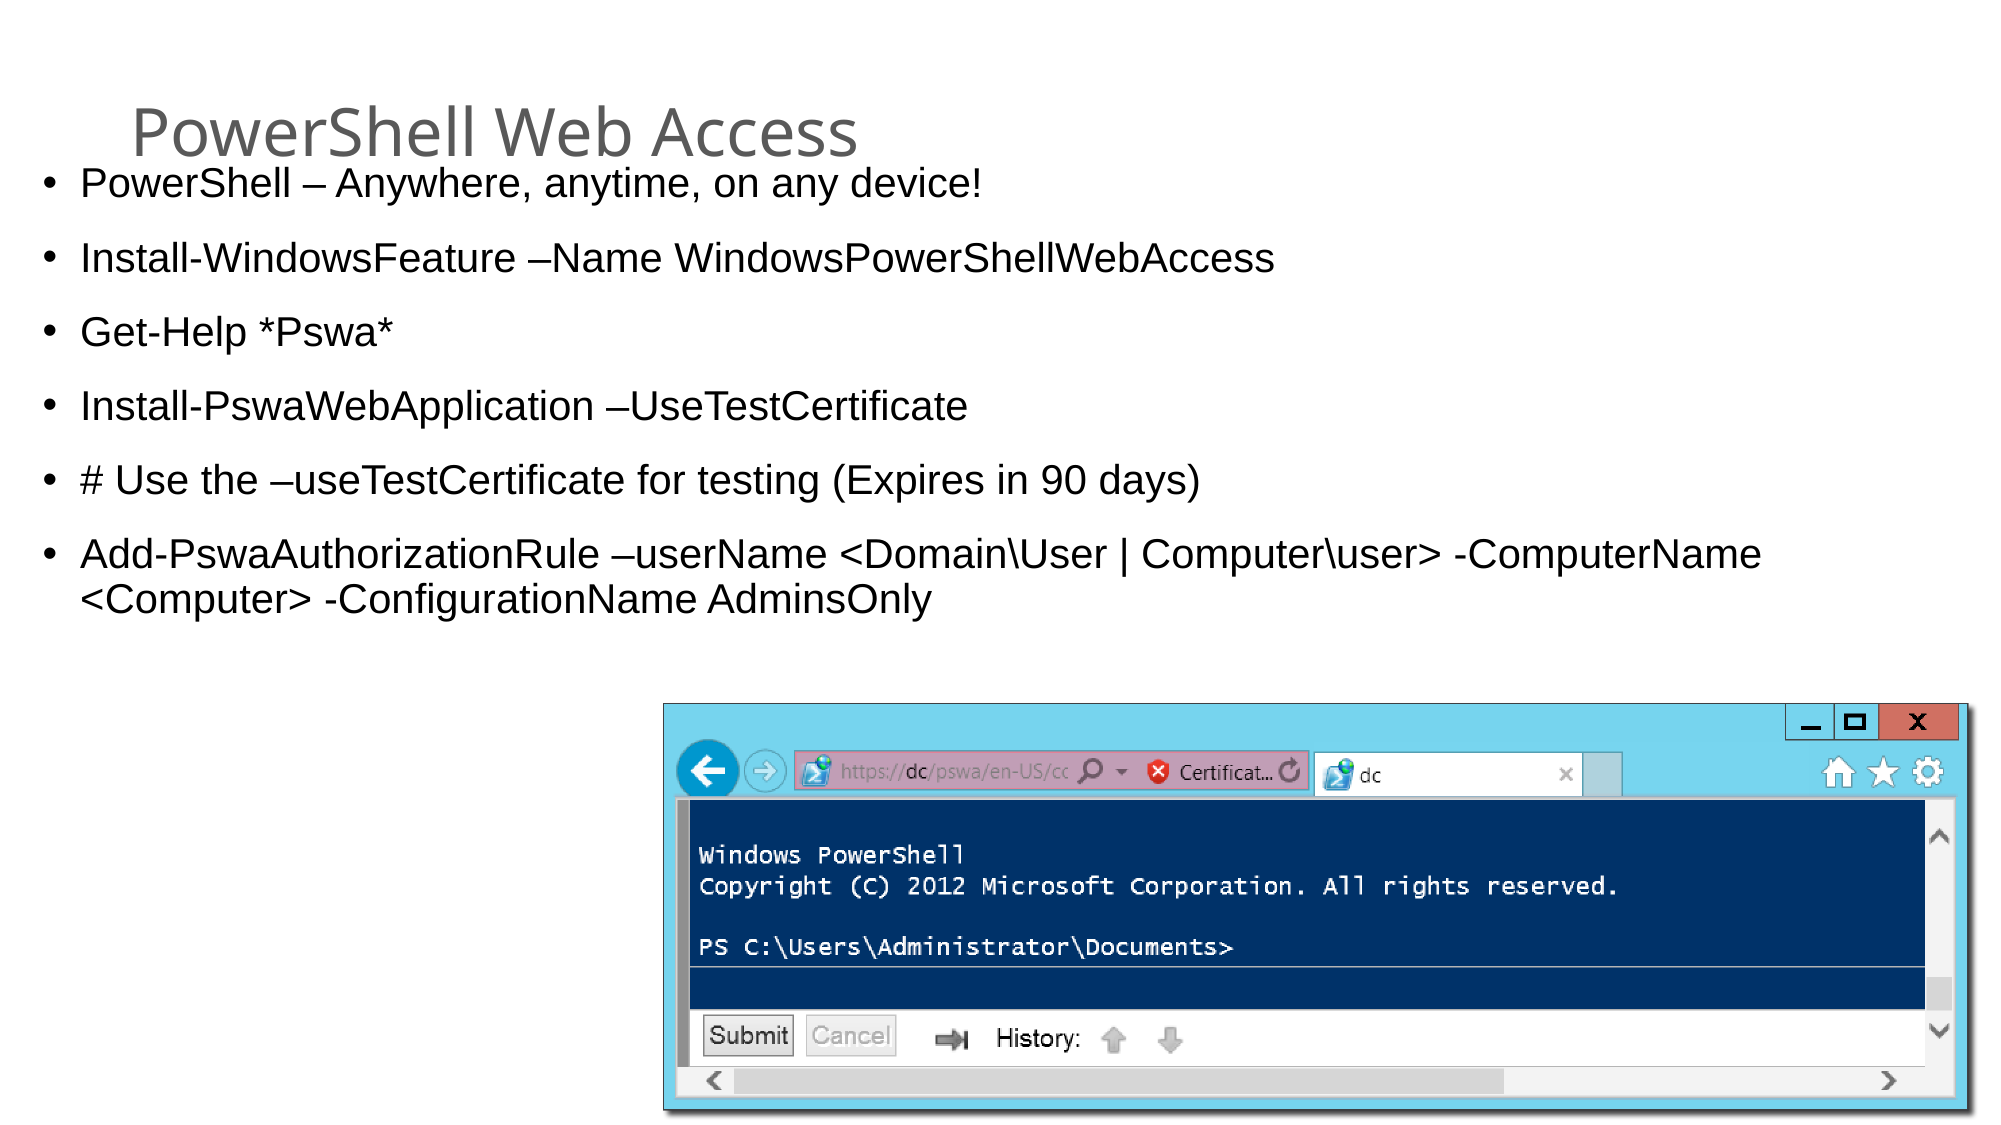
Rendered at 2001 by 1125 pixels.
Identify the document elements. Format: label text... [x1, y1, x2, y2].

title PowerShell Web Access [115, 82, 1885, 154]
picture [657, 697, 1983, 1125]
list PowerShell – Anywhere, anytime, on any device! Install-WindowsFeature –Name WindowsPowerShellWebAccess Get-Help *Pswa* Install-PswaWebApplication –UseTestCertificate # Use the –useTestCertificate for testing (Expires in 90 days) Add-PswaAuthorizationRule –userName <Domain\User | Computer\user> -ComputerName <Computer> -ConfigurationName AdminsOnly [27, 154, 1919, 772]
